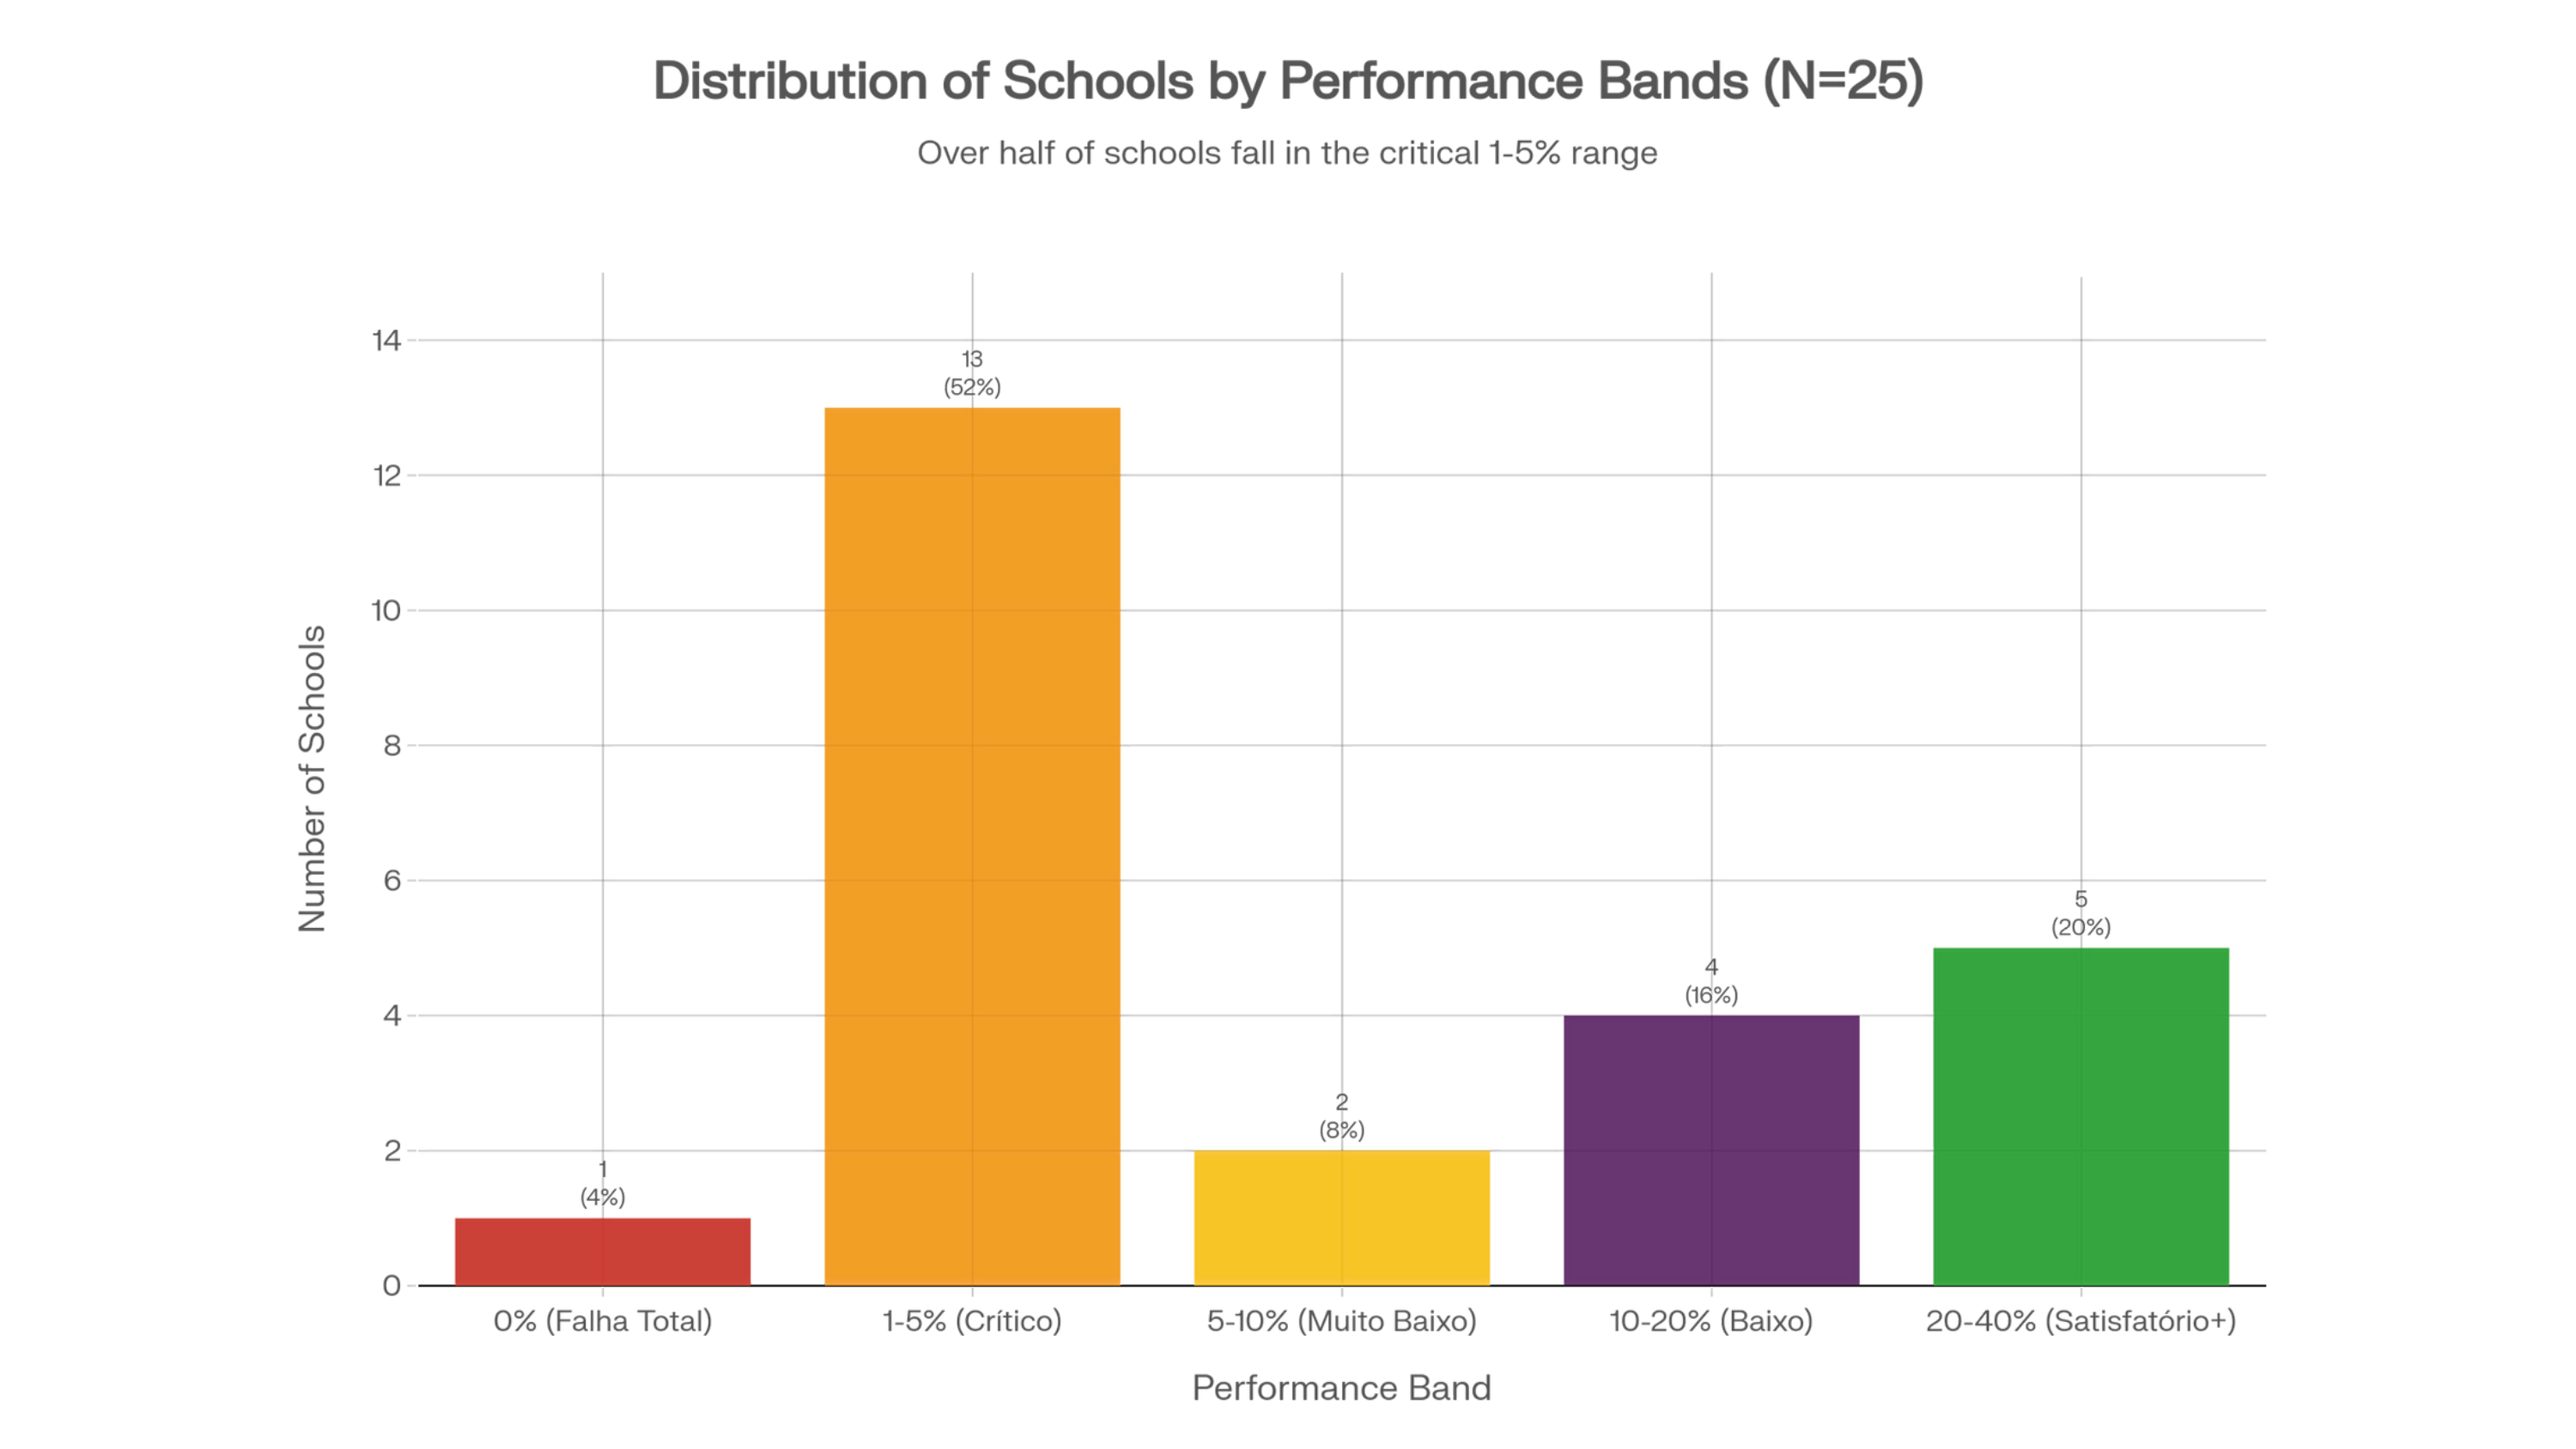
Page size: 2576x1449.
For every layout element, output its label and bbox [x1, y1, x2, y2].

text_box [201, 0, 2375, 1449]
